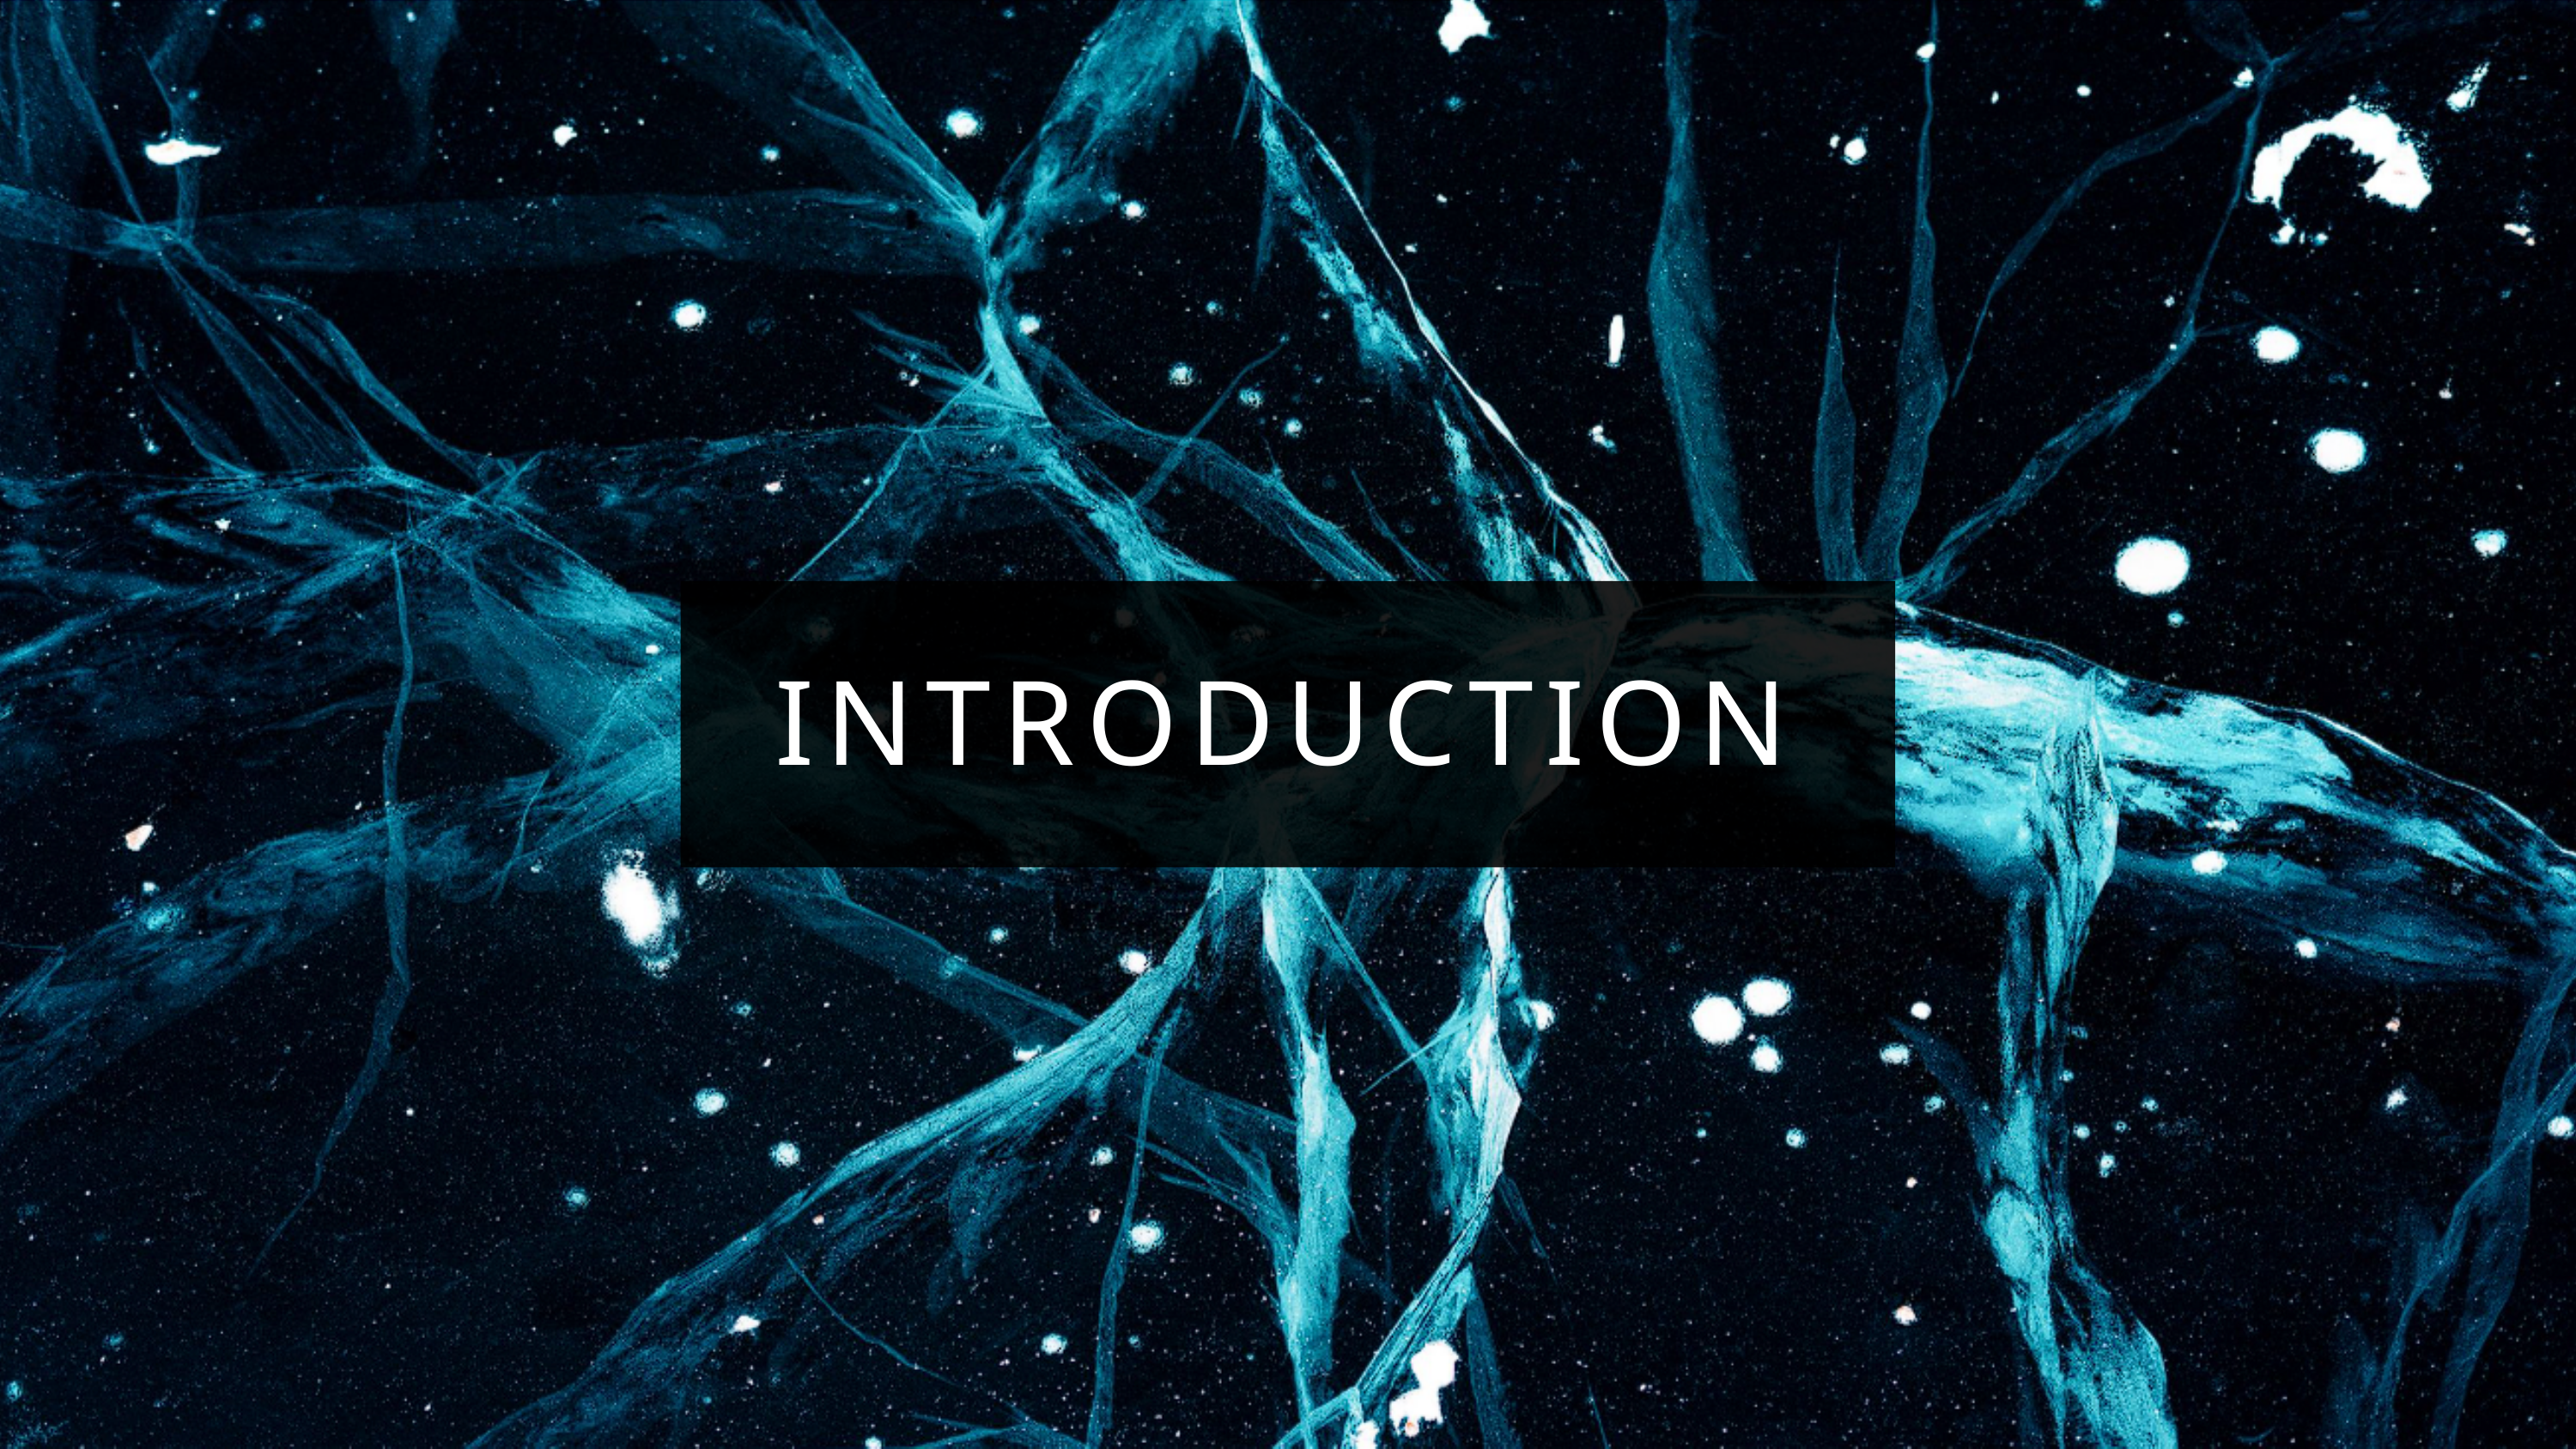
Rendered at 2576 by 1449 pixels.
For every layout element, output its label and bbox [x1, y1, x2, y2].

text_box [0, 0, 2576, 1449]
text_box [680, 580, 1896, 868]
